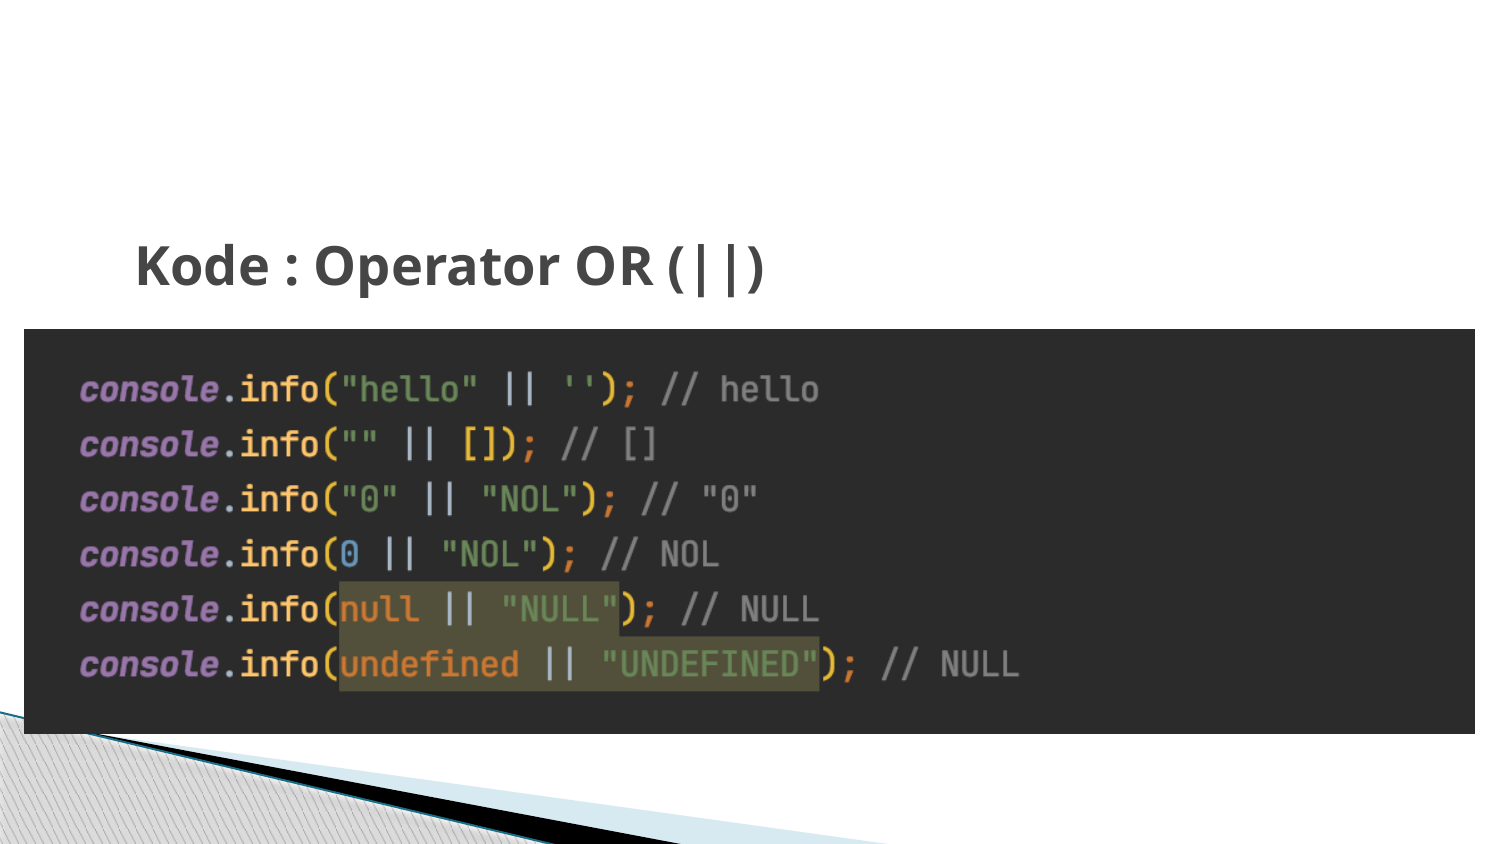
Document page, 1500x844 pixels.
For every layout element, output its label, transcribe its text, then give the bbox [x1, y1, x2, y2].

title Kode : Operator OR (||) [119, 216, 1381, 305]
picture [24, 328, 1476, 735]
